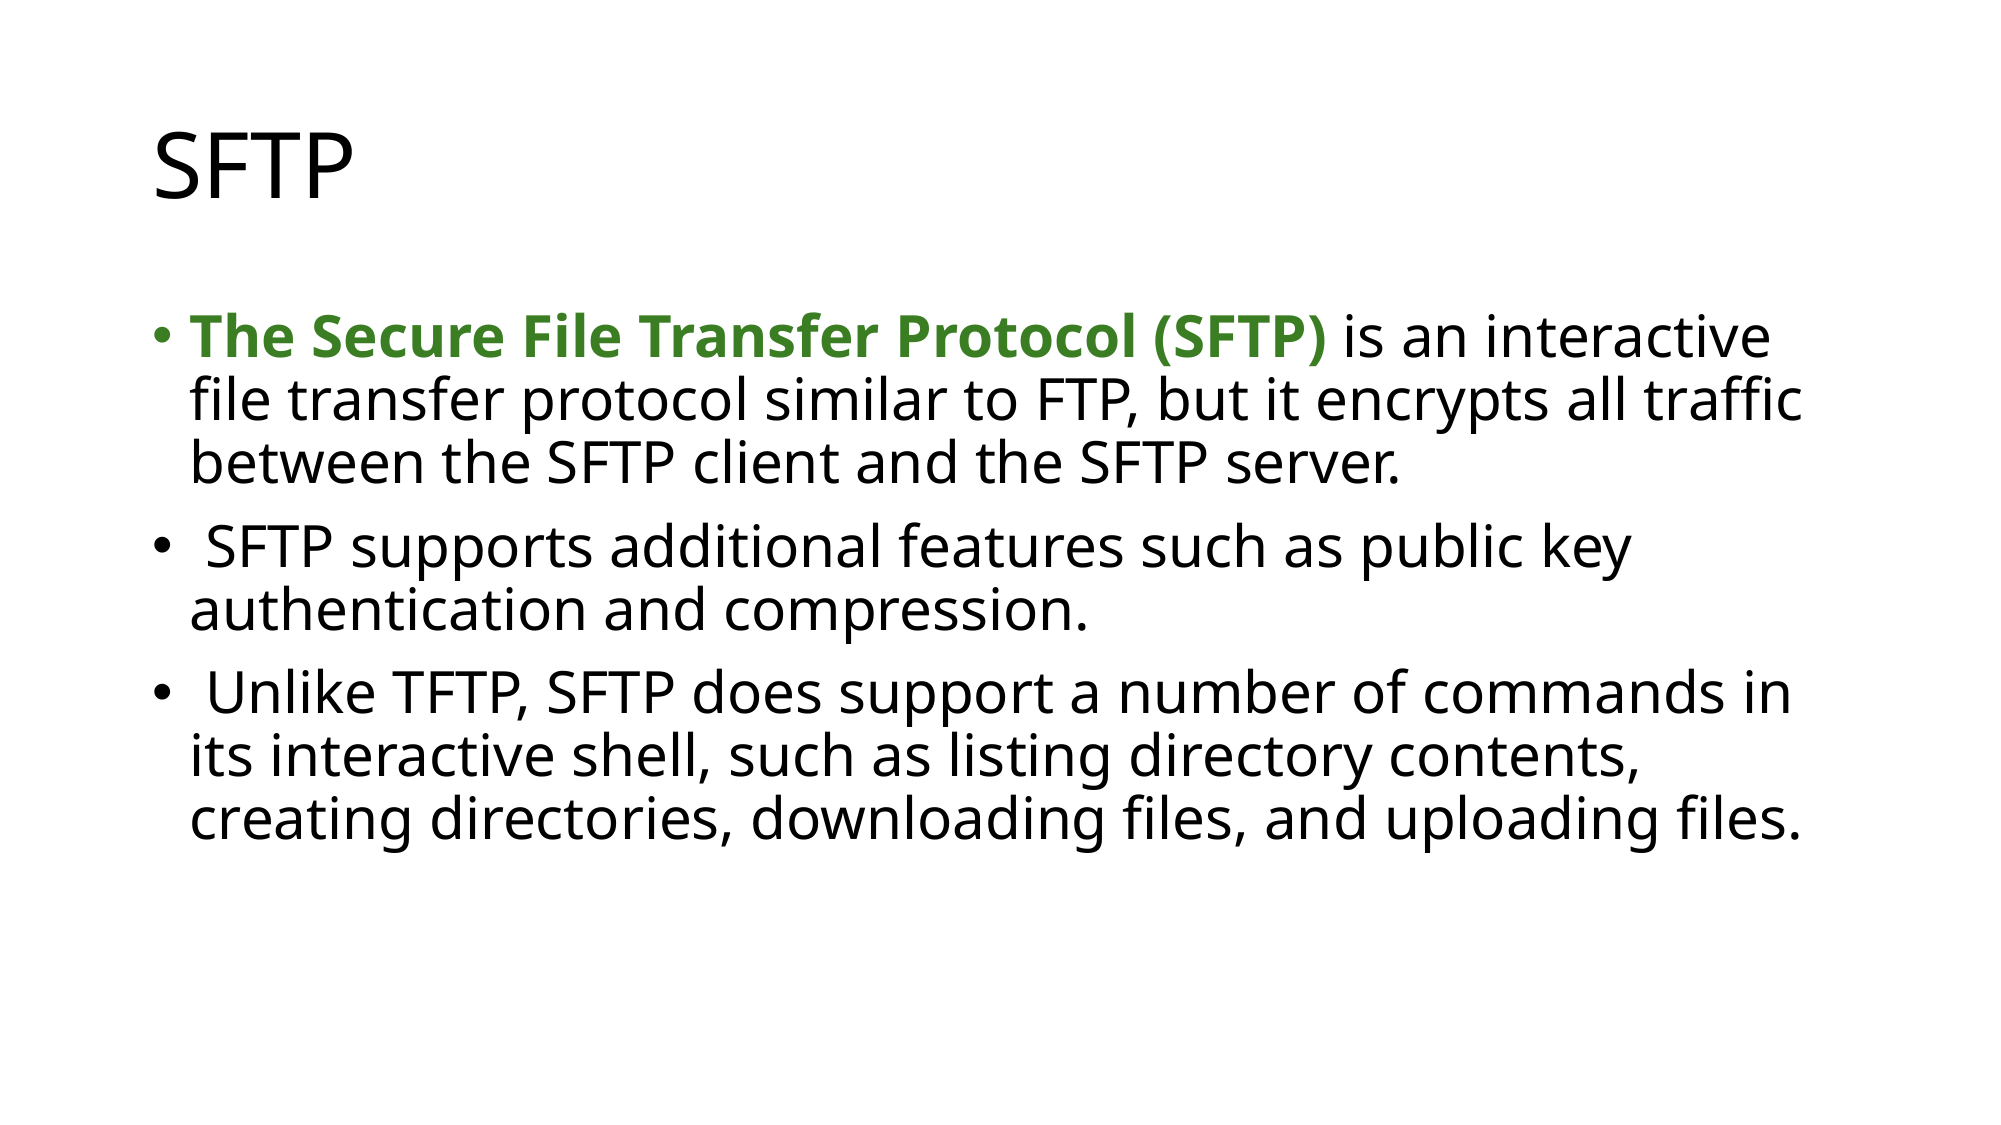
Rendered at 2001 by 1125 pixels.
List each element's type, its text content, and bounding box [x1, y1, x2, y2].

list The Secure File Transfer Protocol (SFTP) is an interactive file transfer protocol similar to FTP, but it encrypts all traffic between the SFTP client and the SFTP server. SFTP supports additional features such as public key authentication and compression. Unlike TFTP, SFTP does support a number of commands in its interactive shell, such as listing directory contents, creating directories, downloading files, and uploading files. [137, 299, 1863, 1014]
title SFTP [137, 59, 1863, 278]
